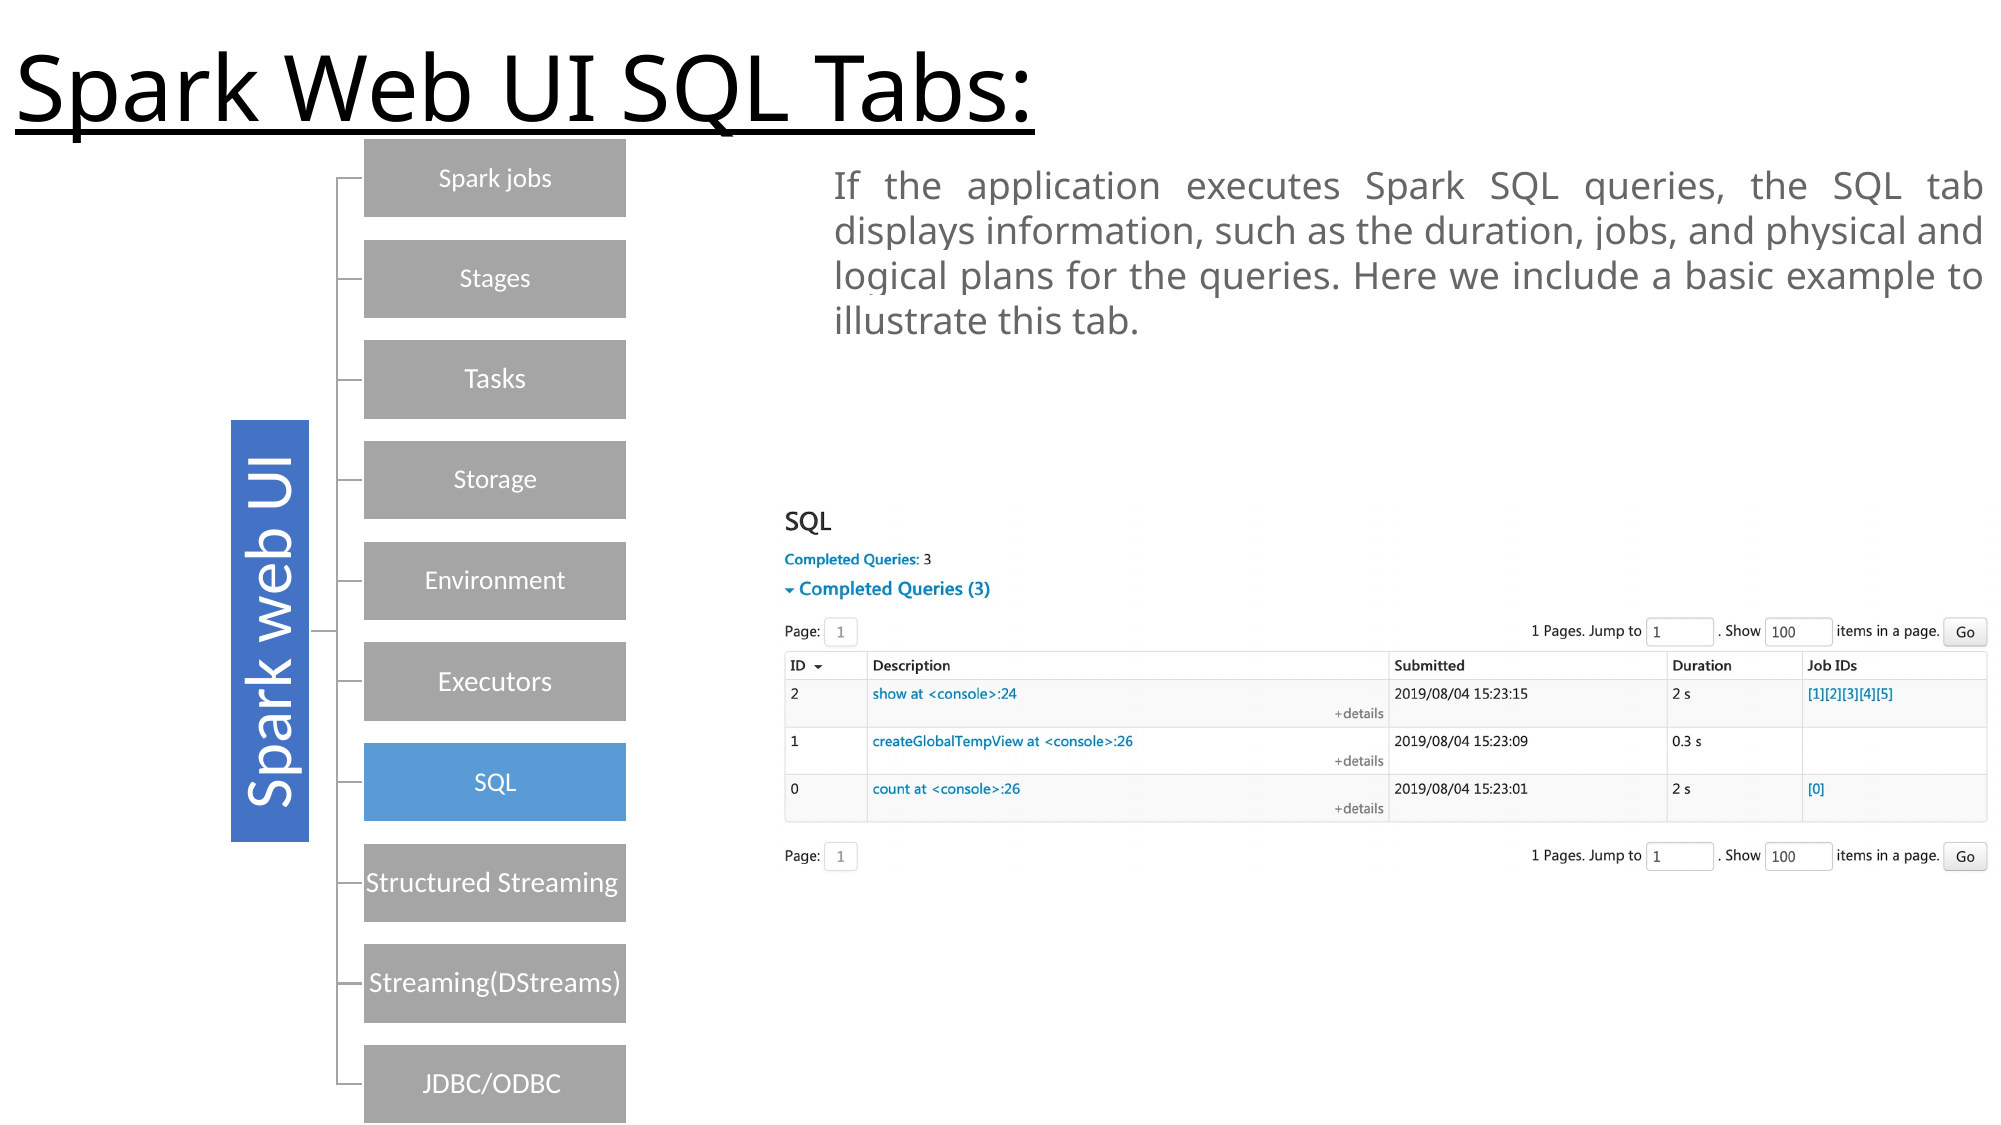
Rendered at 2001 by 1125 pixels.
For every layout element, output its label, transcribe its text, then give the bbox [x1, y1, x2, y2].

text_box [0, 137, 858, 1125]
picture [768, 489, 2000, 879]
text_box If the application executes Spark SQL queries, the SQL tab displays information, such as the duration, jobs, and physical and logical plans for the queries. Here we include a basic example to illustrate this tab. [858, 154, 2000, 440]
title Spark Web UI SQL Tabs: [0, 0, 2000, 154]
